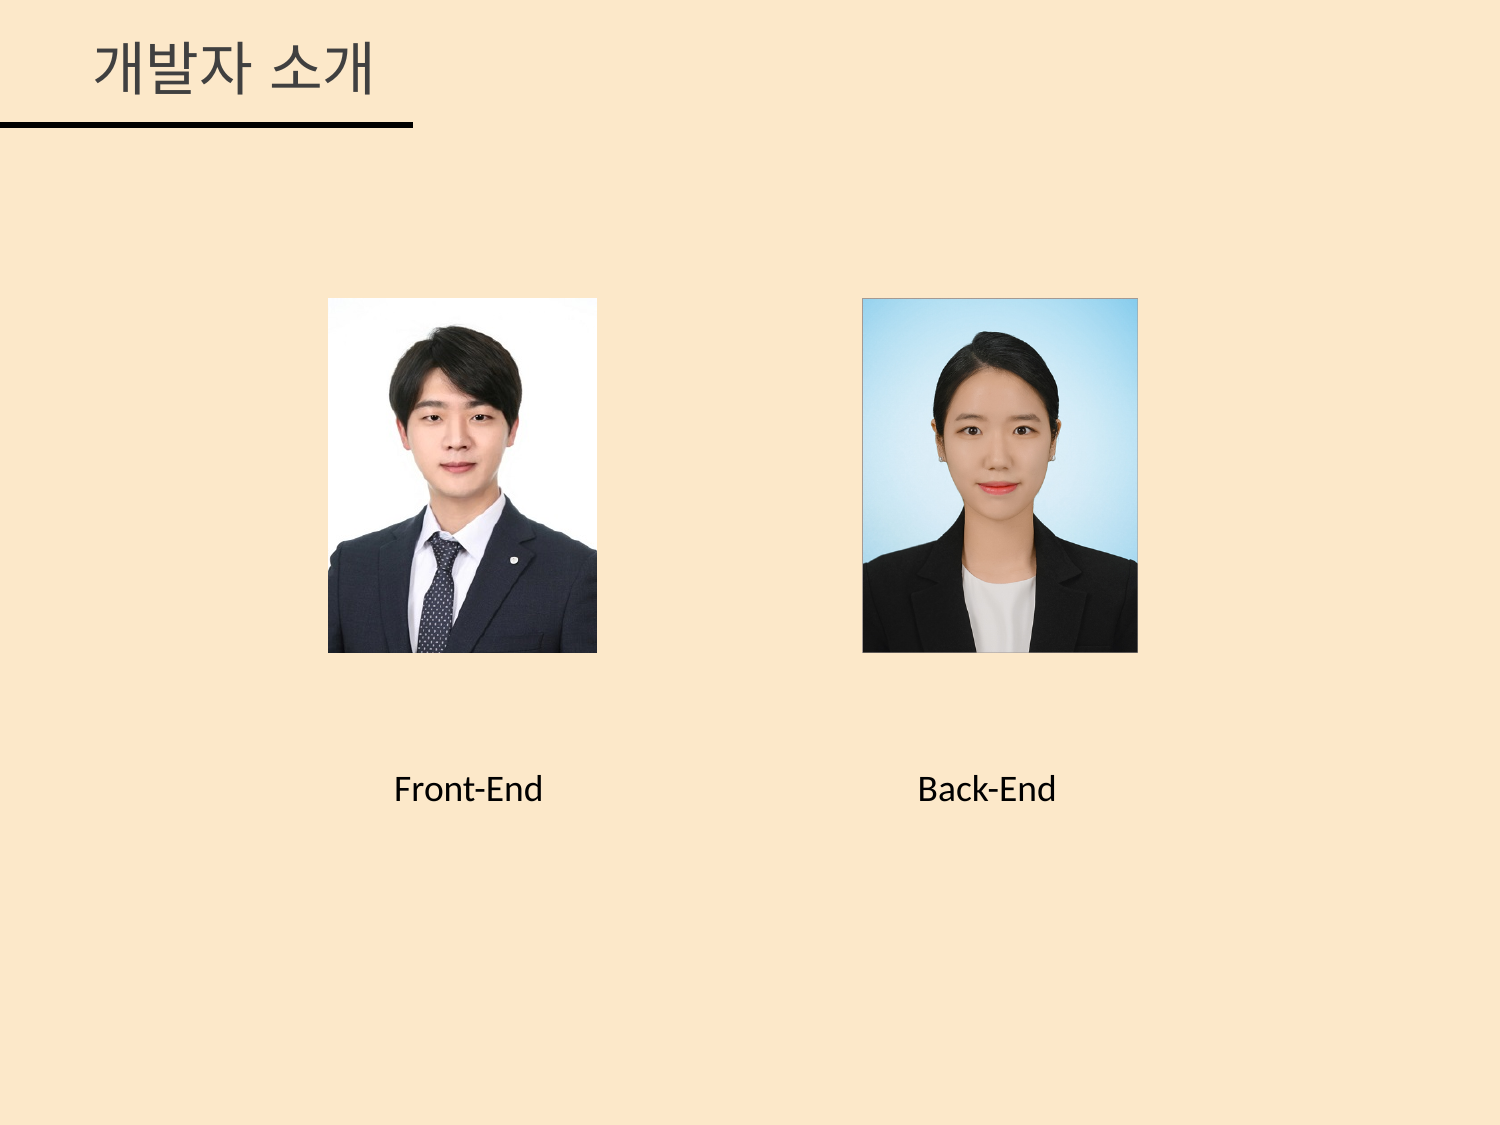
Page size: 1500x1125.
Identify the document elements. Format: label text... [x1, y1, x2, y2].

text_box Back-End [902, 756, 1121, 816]
text_box Front-End [379, 756, 597, 816]
picture [862, 298, 1138, 653]
picture [328, 298, 597, 653]
text_box 개발자 소개 [0, 24, 391, 110]
